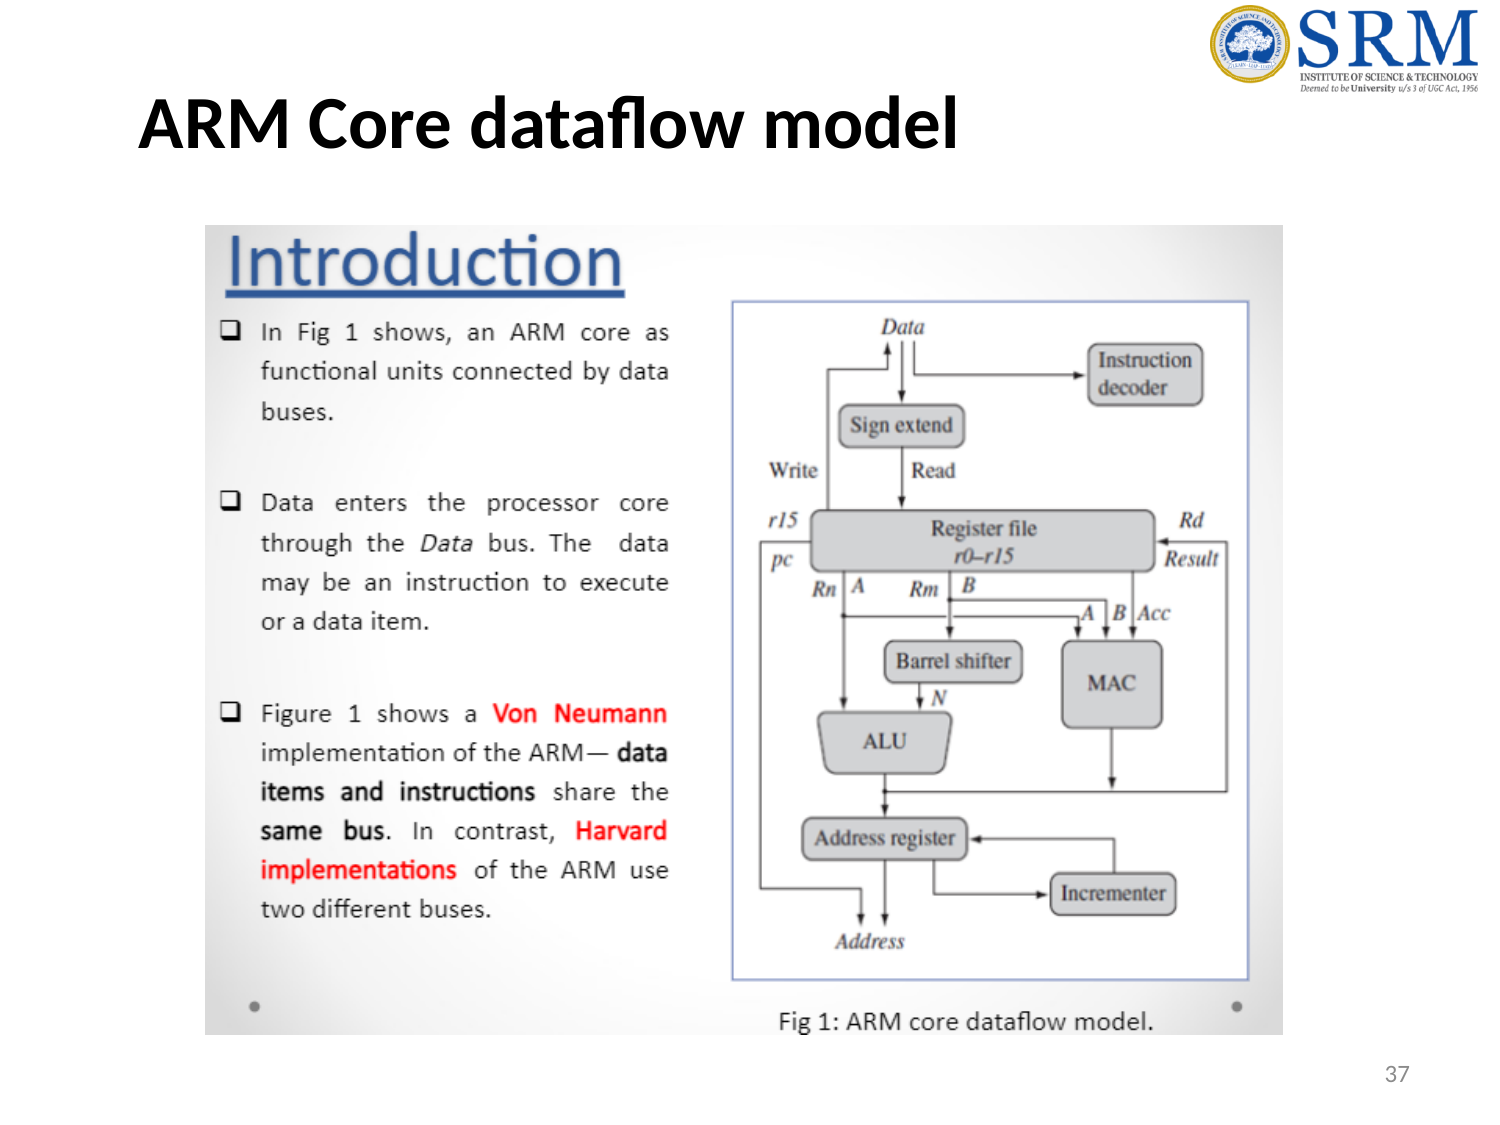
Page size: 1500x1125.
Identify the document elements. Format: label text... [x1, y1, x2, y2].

slide_number 37 [1074, 1042, 1425, 1103]
picture [205, 225, 1283, 1036]
picture [1210, 5, 1478, 93]
text_box ARM Core dataflow model [123, 66, 1365, 172]
